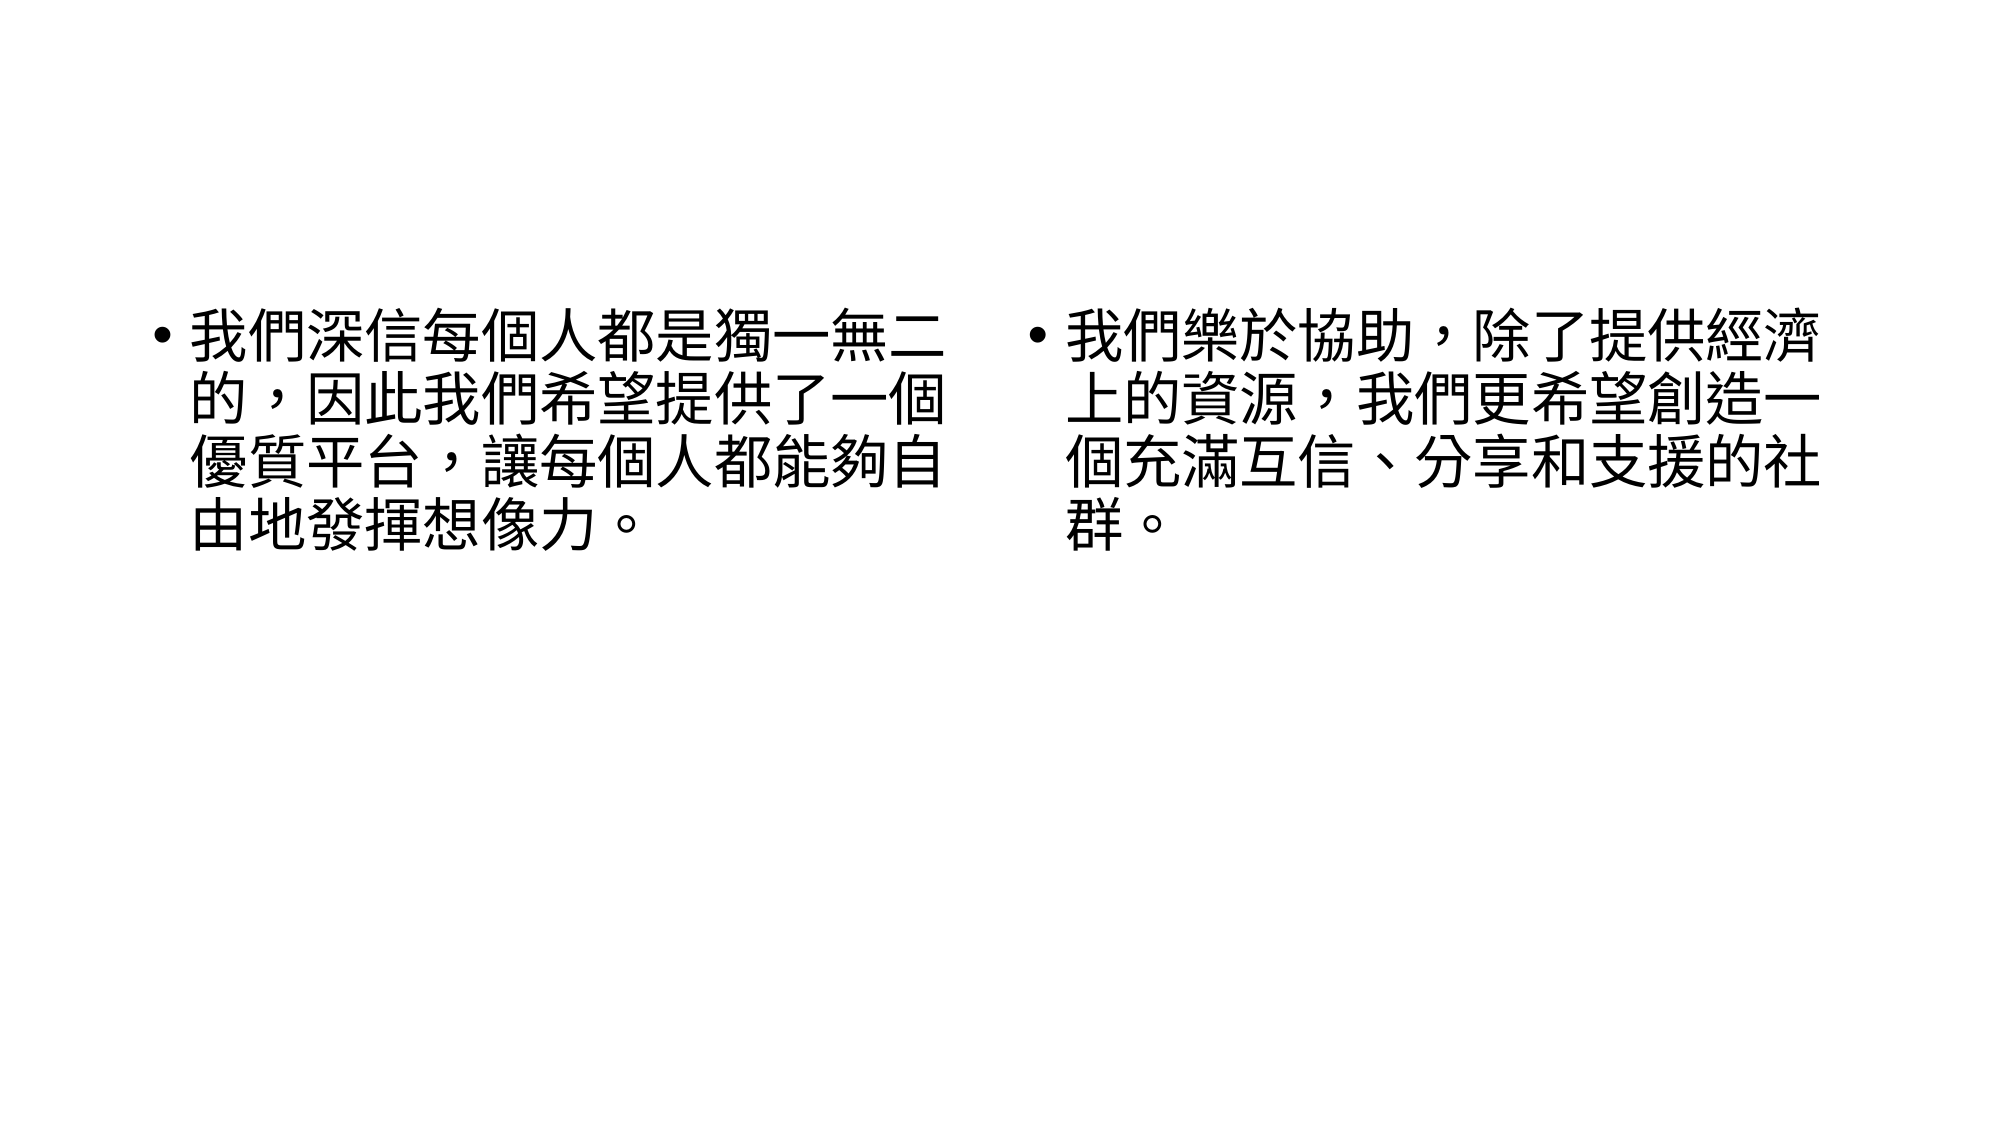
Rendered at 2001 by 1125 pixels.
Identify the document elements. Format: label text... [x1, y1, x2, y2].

list 我們深信每個人都是獨一無二的，因此我們希望提供了一個優質平台，讓每個人都能夠自由地發揮想像力。 [137, 299, 988, 1014]
list 我們樂於協助，除了提供經濟上的資源，我們更希望創造一個充滿互信、分享和支援的社群。 [1012, 299, 1863, 1014]
